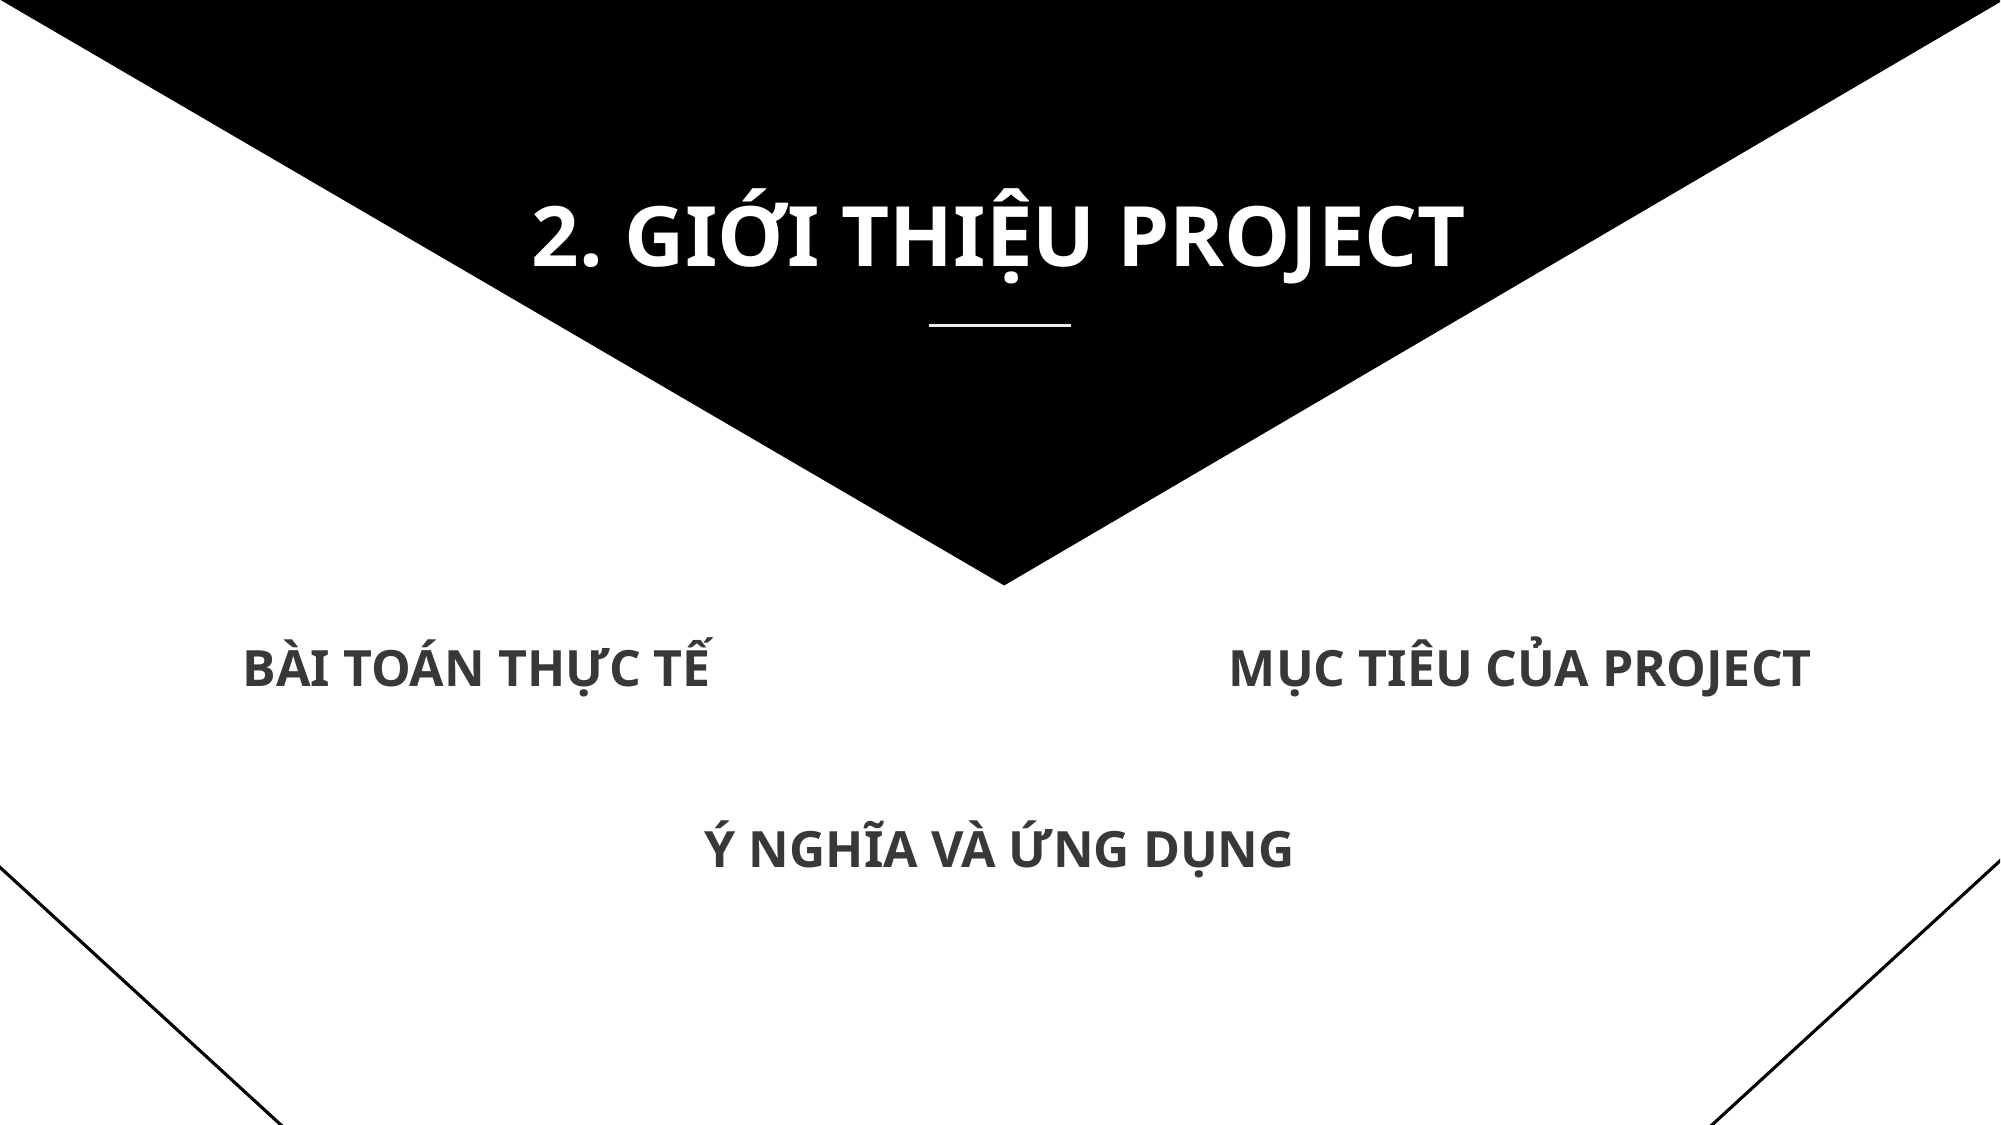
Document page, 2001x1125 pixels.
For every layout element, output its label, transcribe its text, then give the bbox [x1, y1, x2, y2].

title 2. GIỚI THIỆU PROJECT [156, 162, 1843, 279]
title MỤC TIÊU CỦA PROJECT [1149, 630, 1892, 702]
title BÀI TOÁN THỰC TẾ [156, 630, 798, 702]
title Ý NGHĨA VÀ ỨNG DỤNG [582, 812, 1418, 884]
